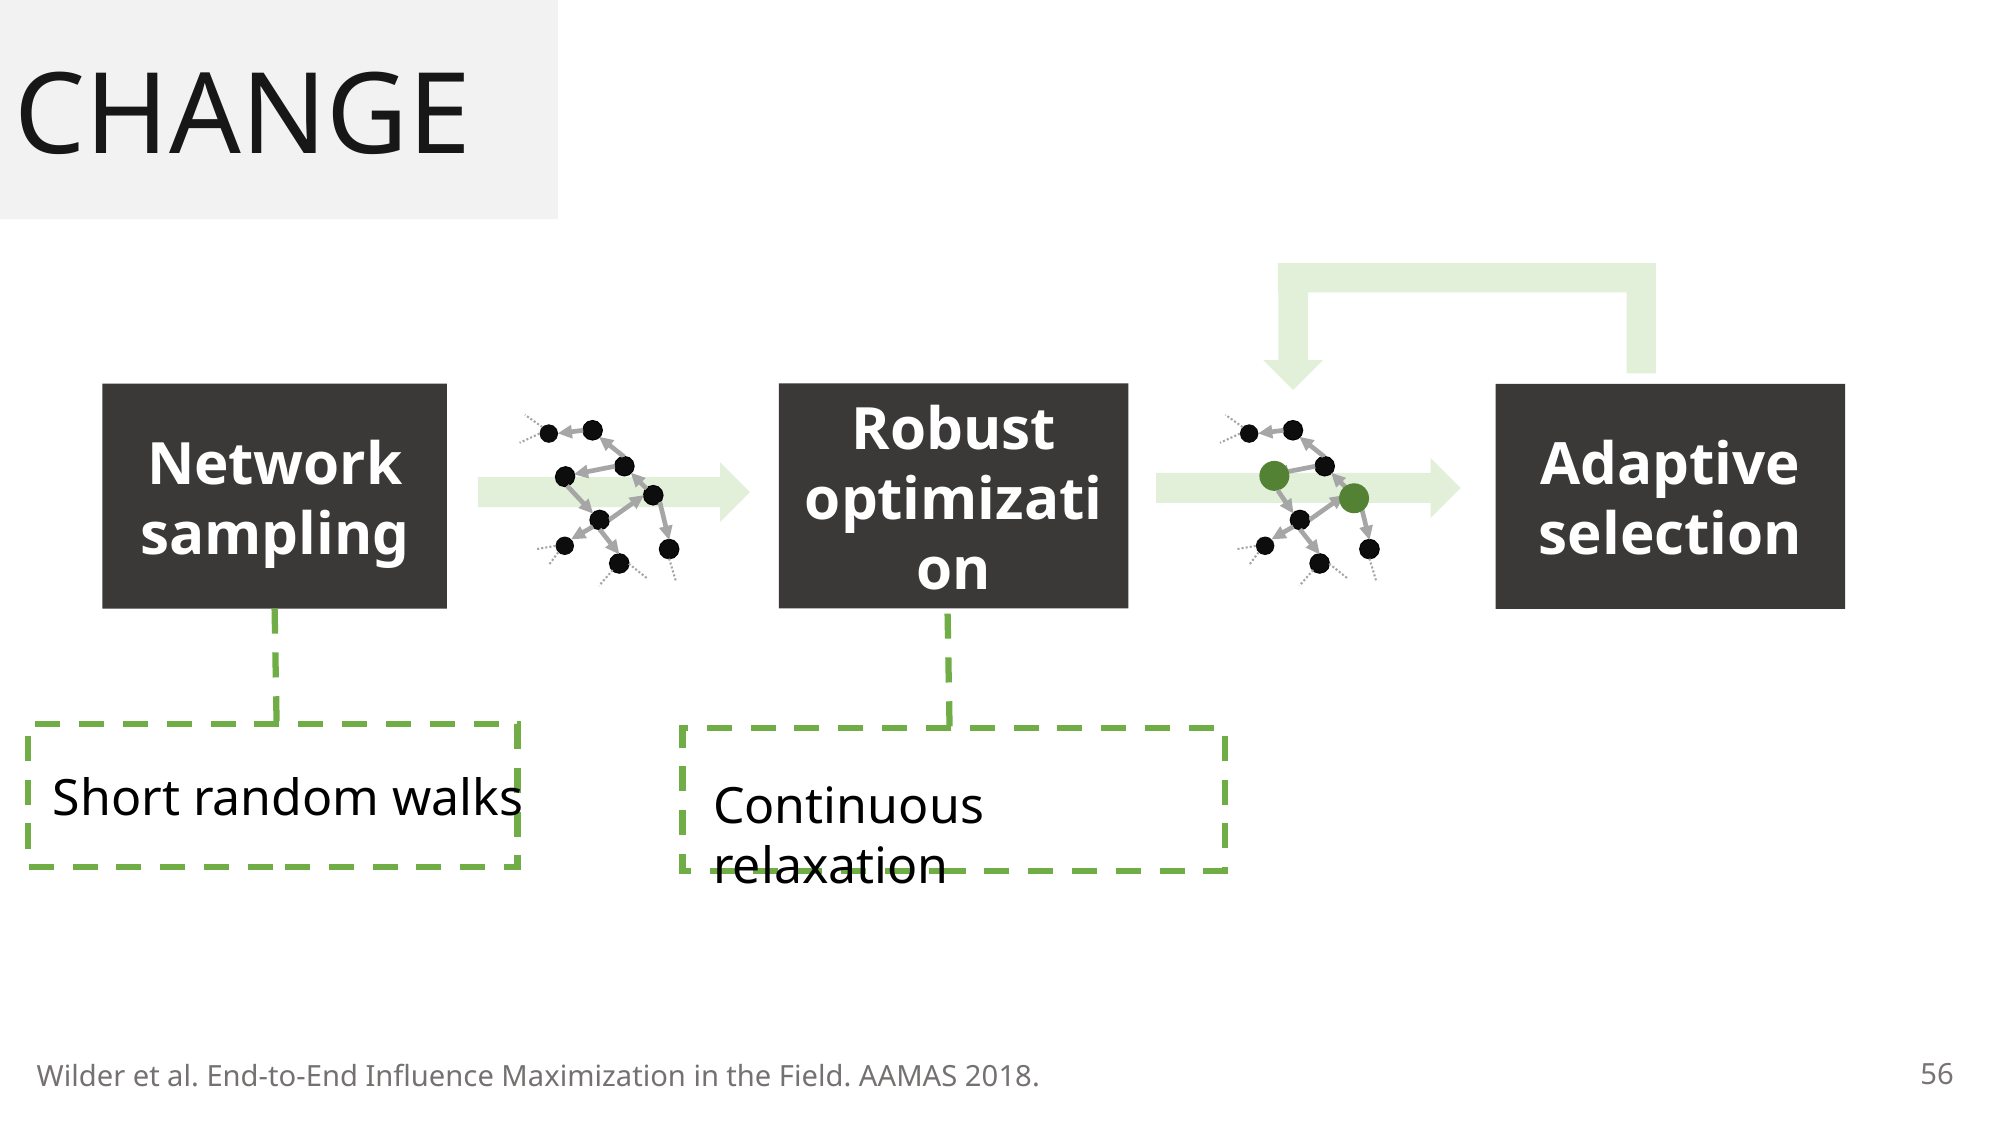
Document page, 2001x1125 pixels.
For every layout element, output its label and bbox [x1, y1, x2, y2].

text_box [778, 382, 1130, 609]
text_box [477, 414, 752, 586]
text_box [21, 1050, 1833, 1100]
text_box [1260, 262, 1657, 392]
slide_number [1518, 1044, 1969, 1105]
text_box [682, 613, 1226, 901]
text_box [0, 0, 559, 220]
text_box [27, 383, 565, 868]
text_box [1155, 414, 1463, 586]
text_box [1495, 383, 1846, 610]
